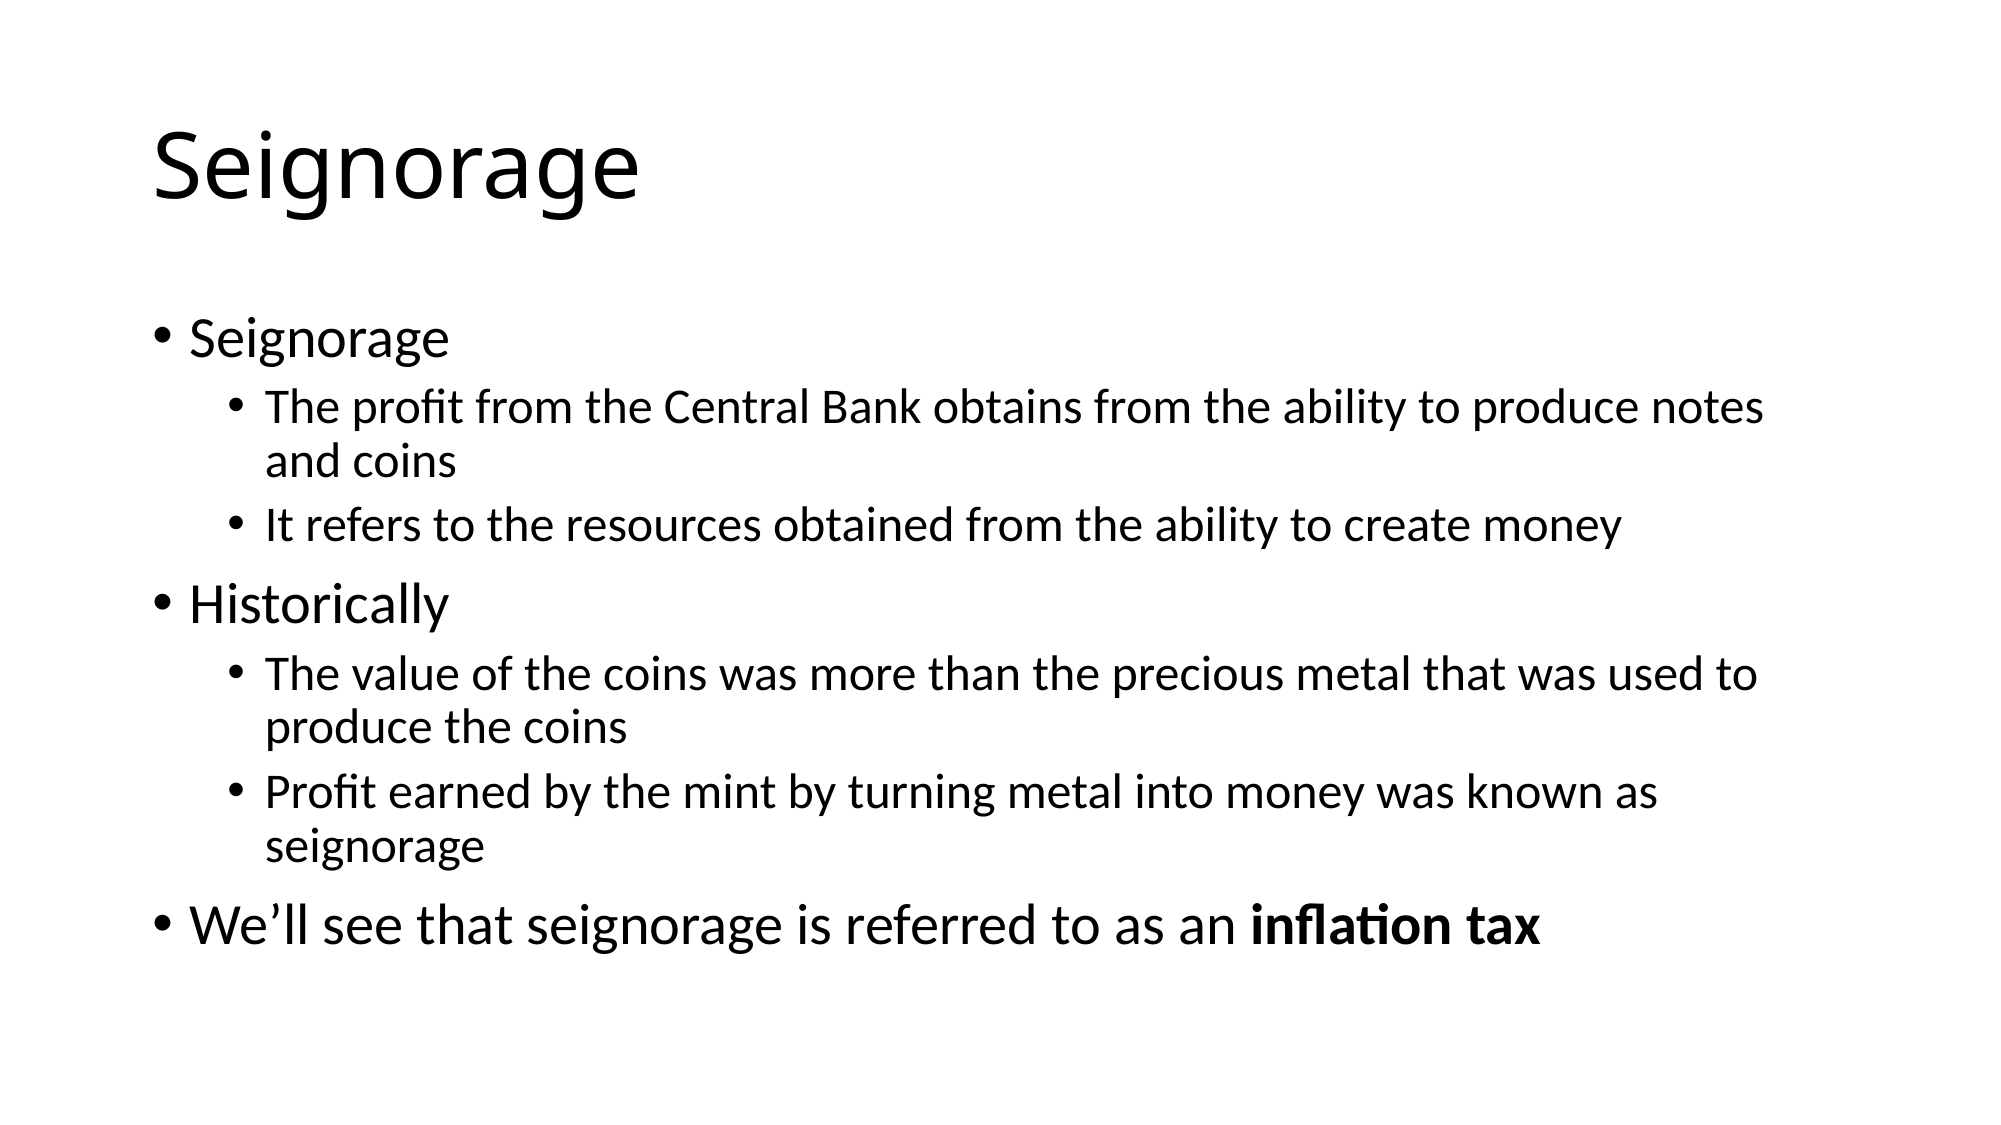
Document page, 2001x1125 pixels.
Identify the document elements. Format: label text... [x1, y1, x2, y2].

list Seignorage The profit from the Central Bank obtains from the ability to produce notes and coins It refers to the resources obtained from the ability to create money Historically The value of the coins was more than the precious metal that was used to produce the coins Profit earned by the mint by turning metal into money was known as seignorage We’ll see that seignorage is referred to as an inflation tax [137, 299, 1863, 1014]
title Seignorage [137, 59, 1863, 278]
